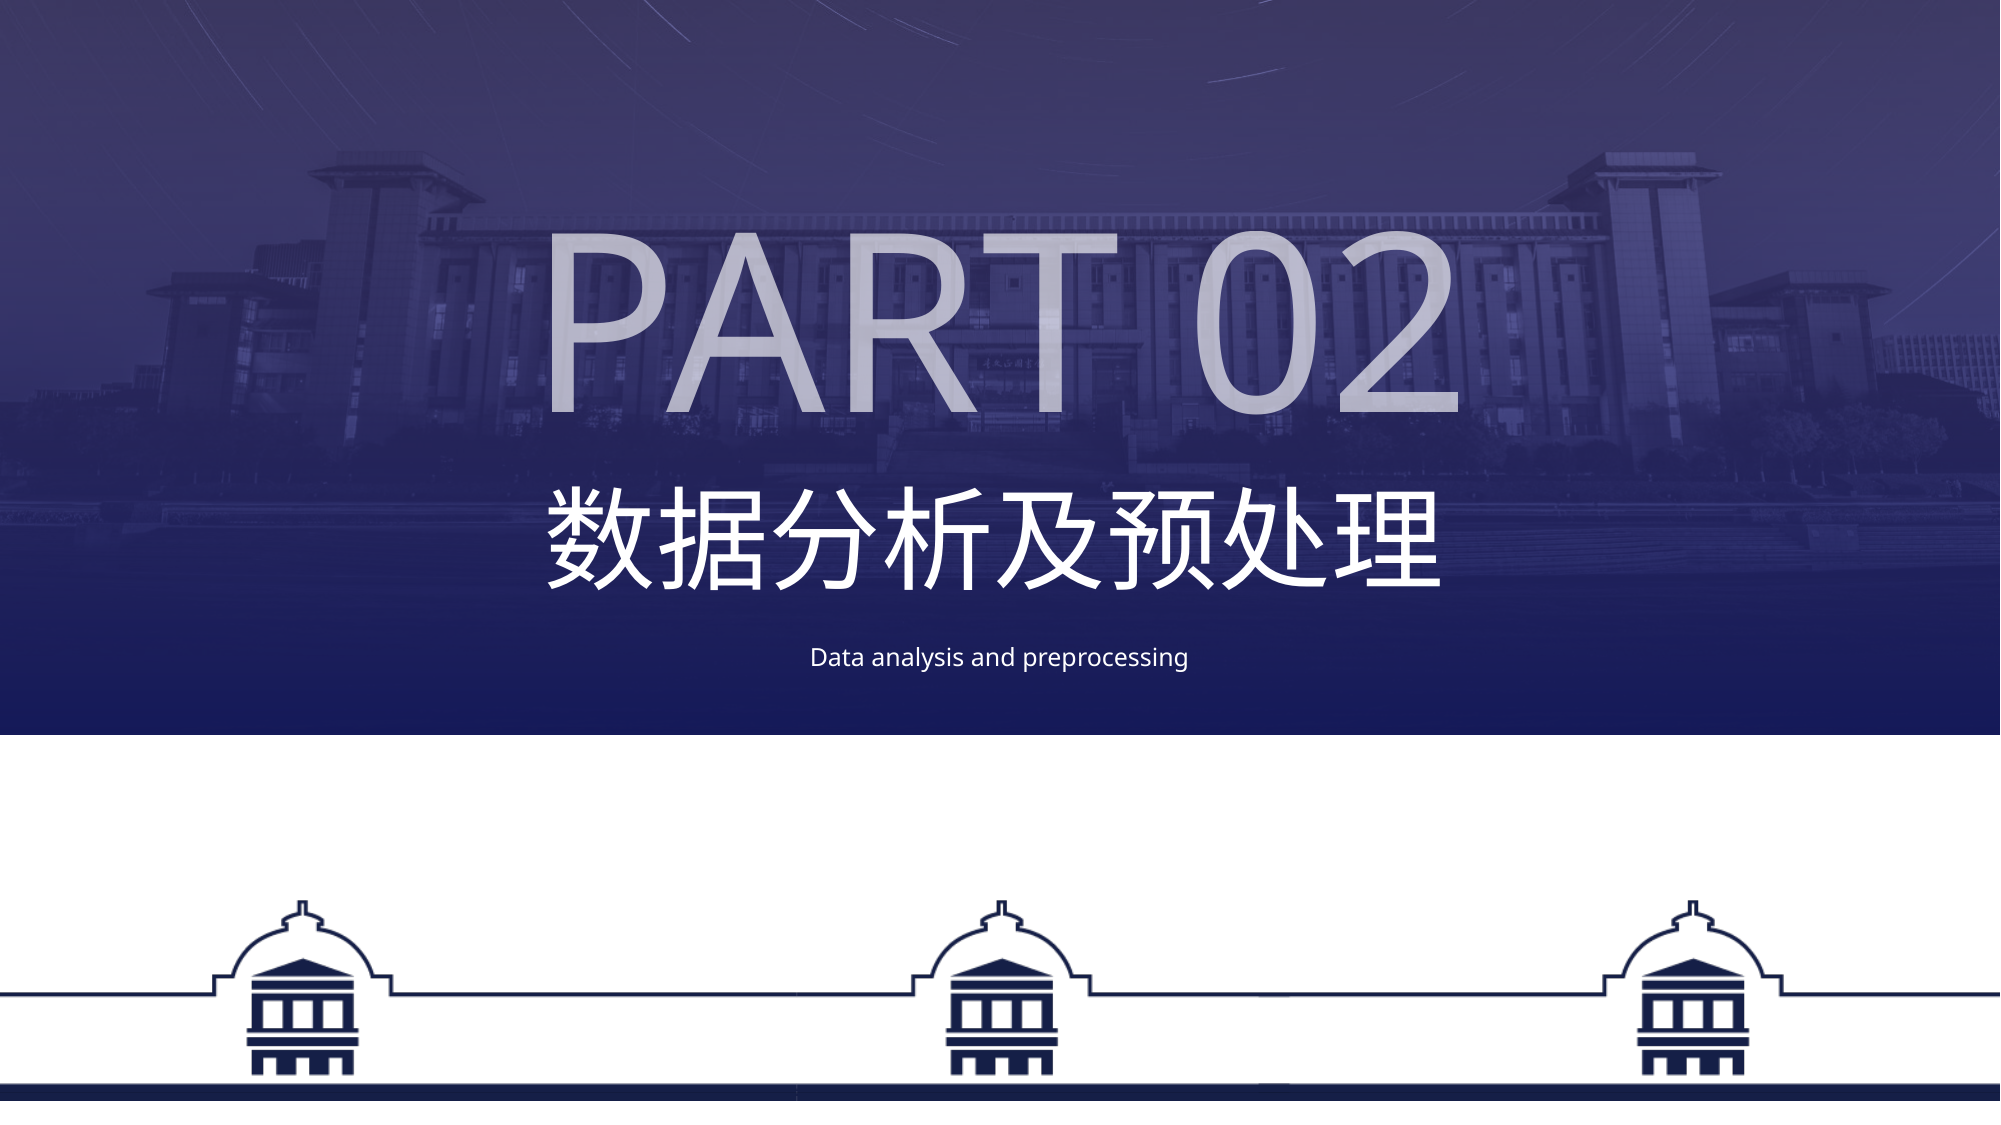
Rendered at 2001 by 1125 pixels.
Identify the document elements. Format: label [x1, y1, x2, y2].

text_box [0, 848, 2000, 1101]
text_box [0, 0, 2000, 735]
